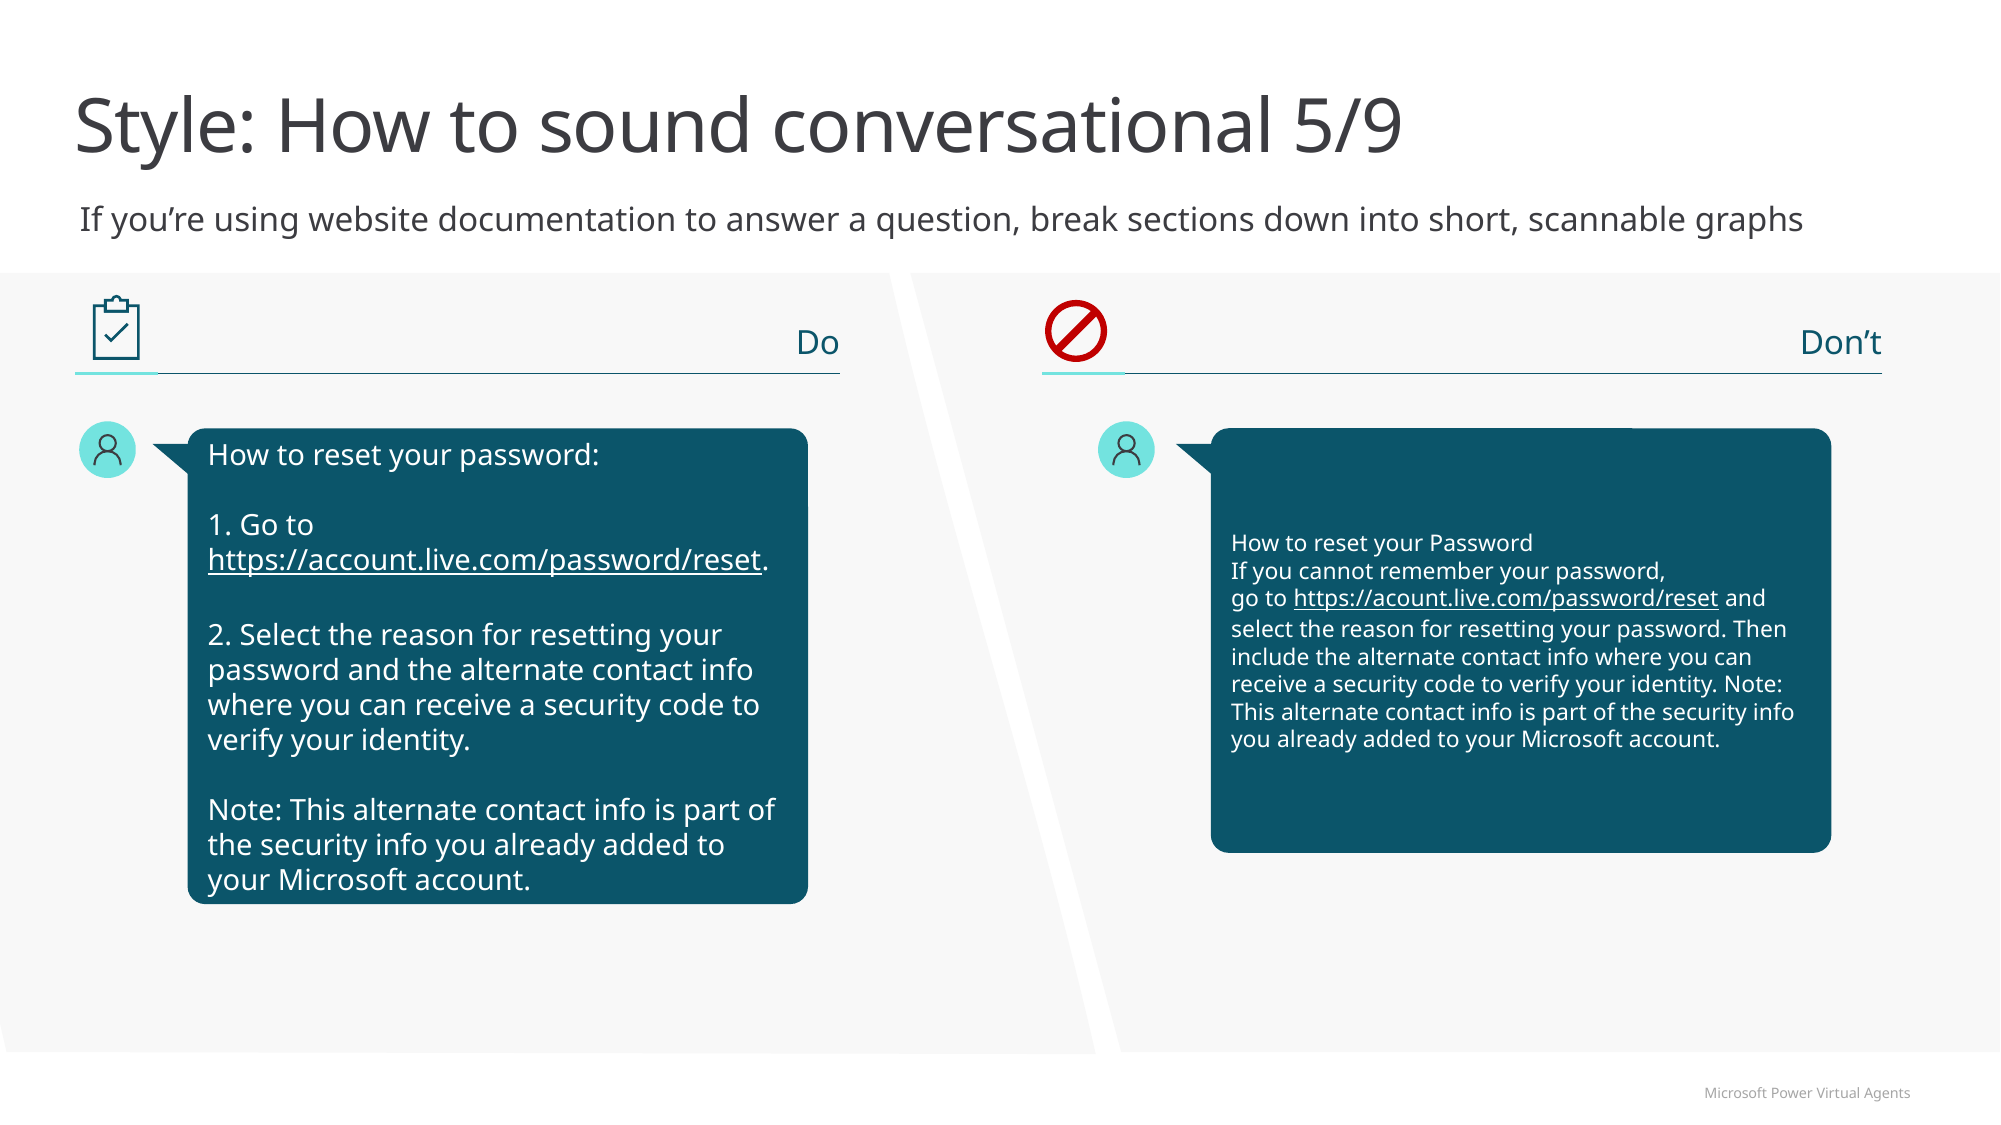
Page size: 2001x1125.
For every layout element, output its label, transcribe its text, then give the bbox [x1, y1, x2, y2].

title Style: How to sound conversational 5/9 [74, 101, 1930, 168]
text_box Don’t [1787, 321, 1883, 372]
text_box [1045, 299, 1108, 362]
text_box [909, 272, 2000, 1053]
picture [92, 294, 140, 360]
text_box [152, 428, 809, 905]
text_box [1175, 428, 1832, 854]
picture [78, 420, 136, 479]
text_box Do [745, 321, 840, 372]
text_box If you’re using website documentation to answer a question, break sections down into short, scannable graphs [79, 198, 1925, 239]
picture [1097, 420, 1155, 479]
text_box [0, 272, 1097, 1055]
